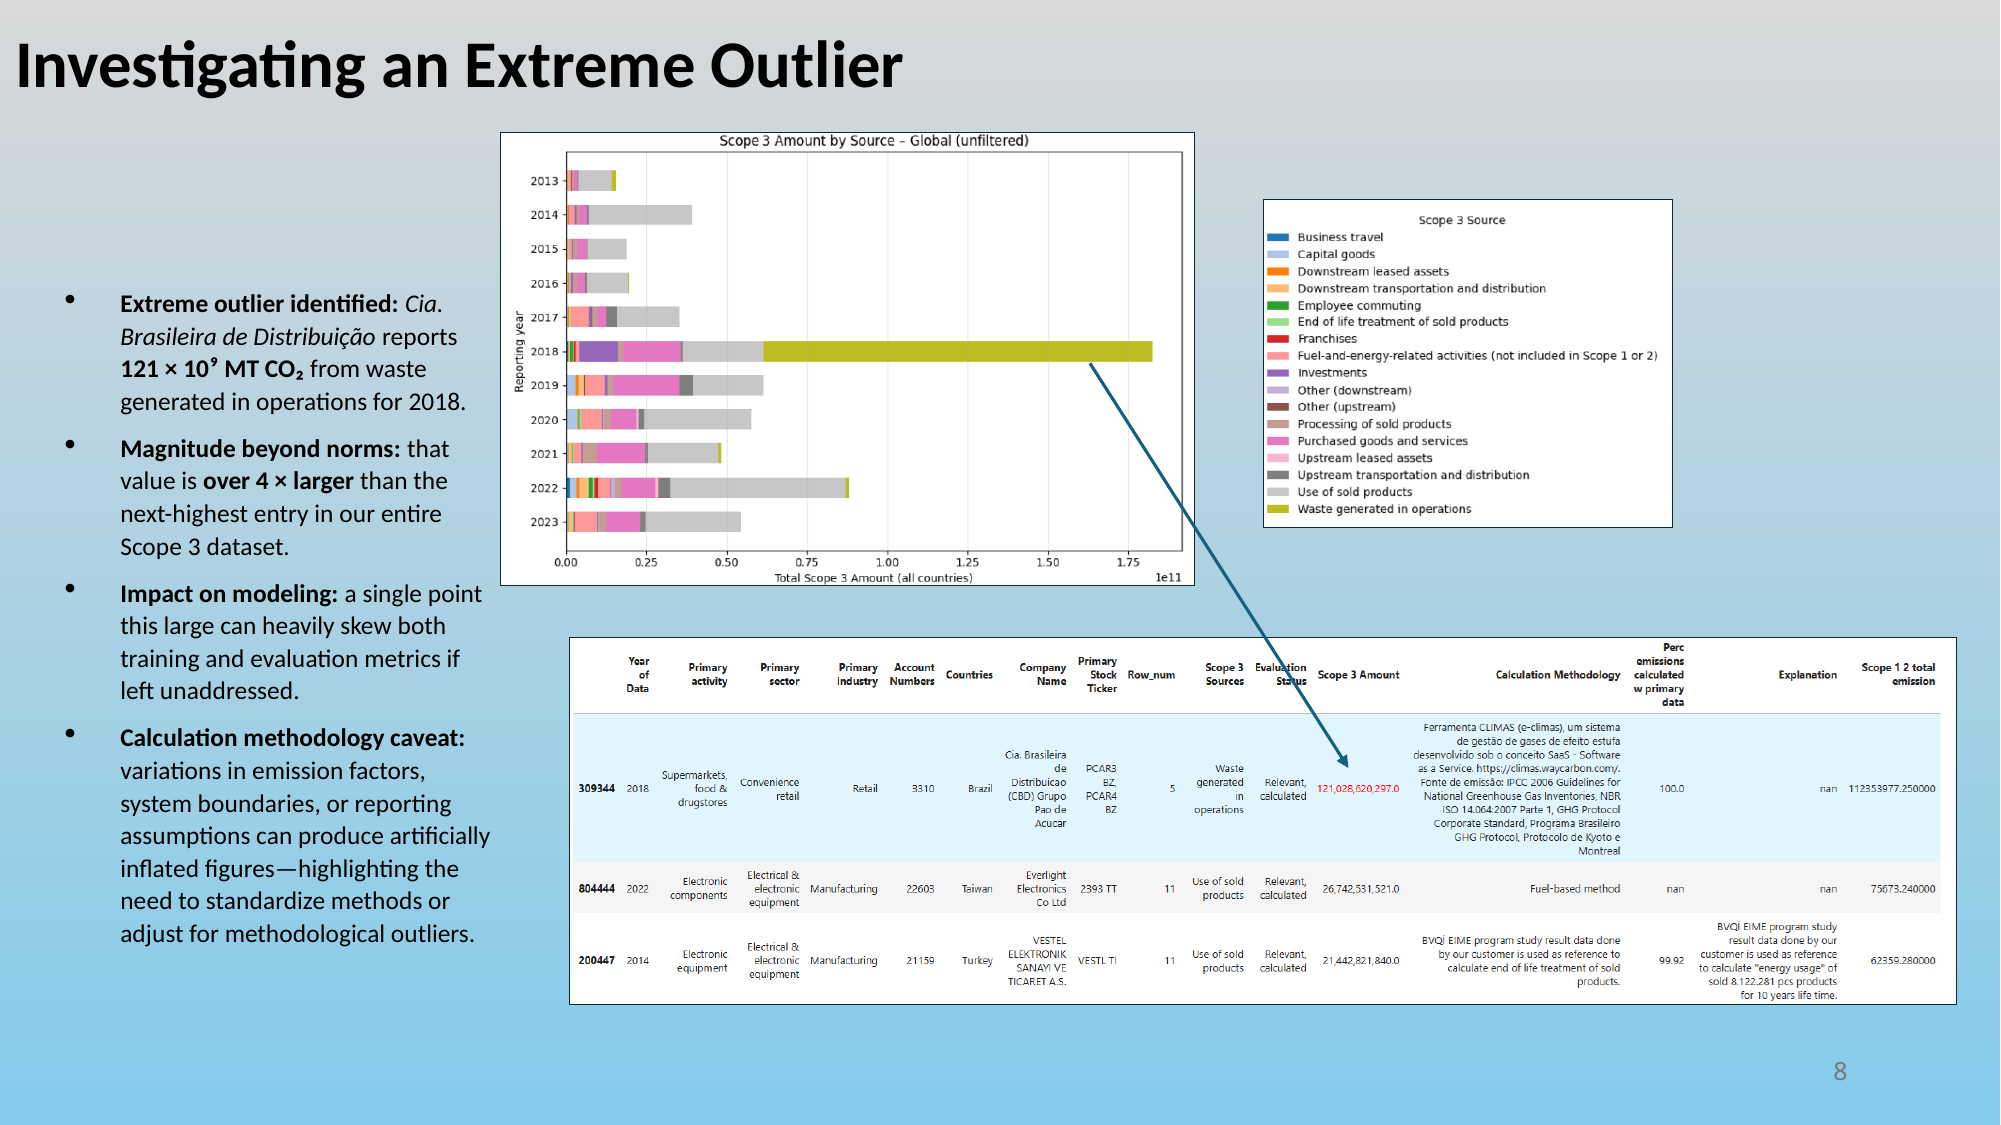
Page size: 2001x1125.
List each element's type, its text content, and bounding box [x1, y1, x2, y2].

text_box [1089, 362, 1349, 769]
picture [569, 637, 1958, 1006]
title Investigating an Extreme Outlier [0, 0, 1090, 133]
picture [499, 131, 1196, 586]
picture [1262, 198, 1673, 528]
slide_number 8 [1412, 1042, 1863, 1103]
list Extreme outlier identified: Cia. Brasileira de Distribuição reports 121 × 10⁹ MT CO₂ from waste generated in operations for 2018. Magnitude beyond norms: that value is over 4 × larger than the next-highest entry in our entire Scope 3 dataset. Impact on modeling: a single point this large can heavily skew both training and evaluation metrics if left unaddressed. Calculation methodology caveat: variations in emission factors, system boundaries, or reporting assumptions can produce artificially inflated figures—highlighting the need to standardize methods or adjust for methodological outliers. [50, 277, 507, 998]
